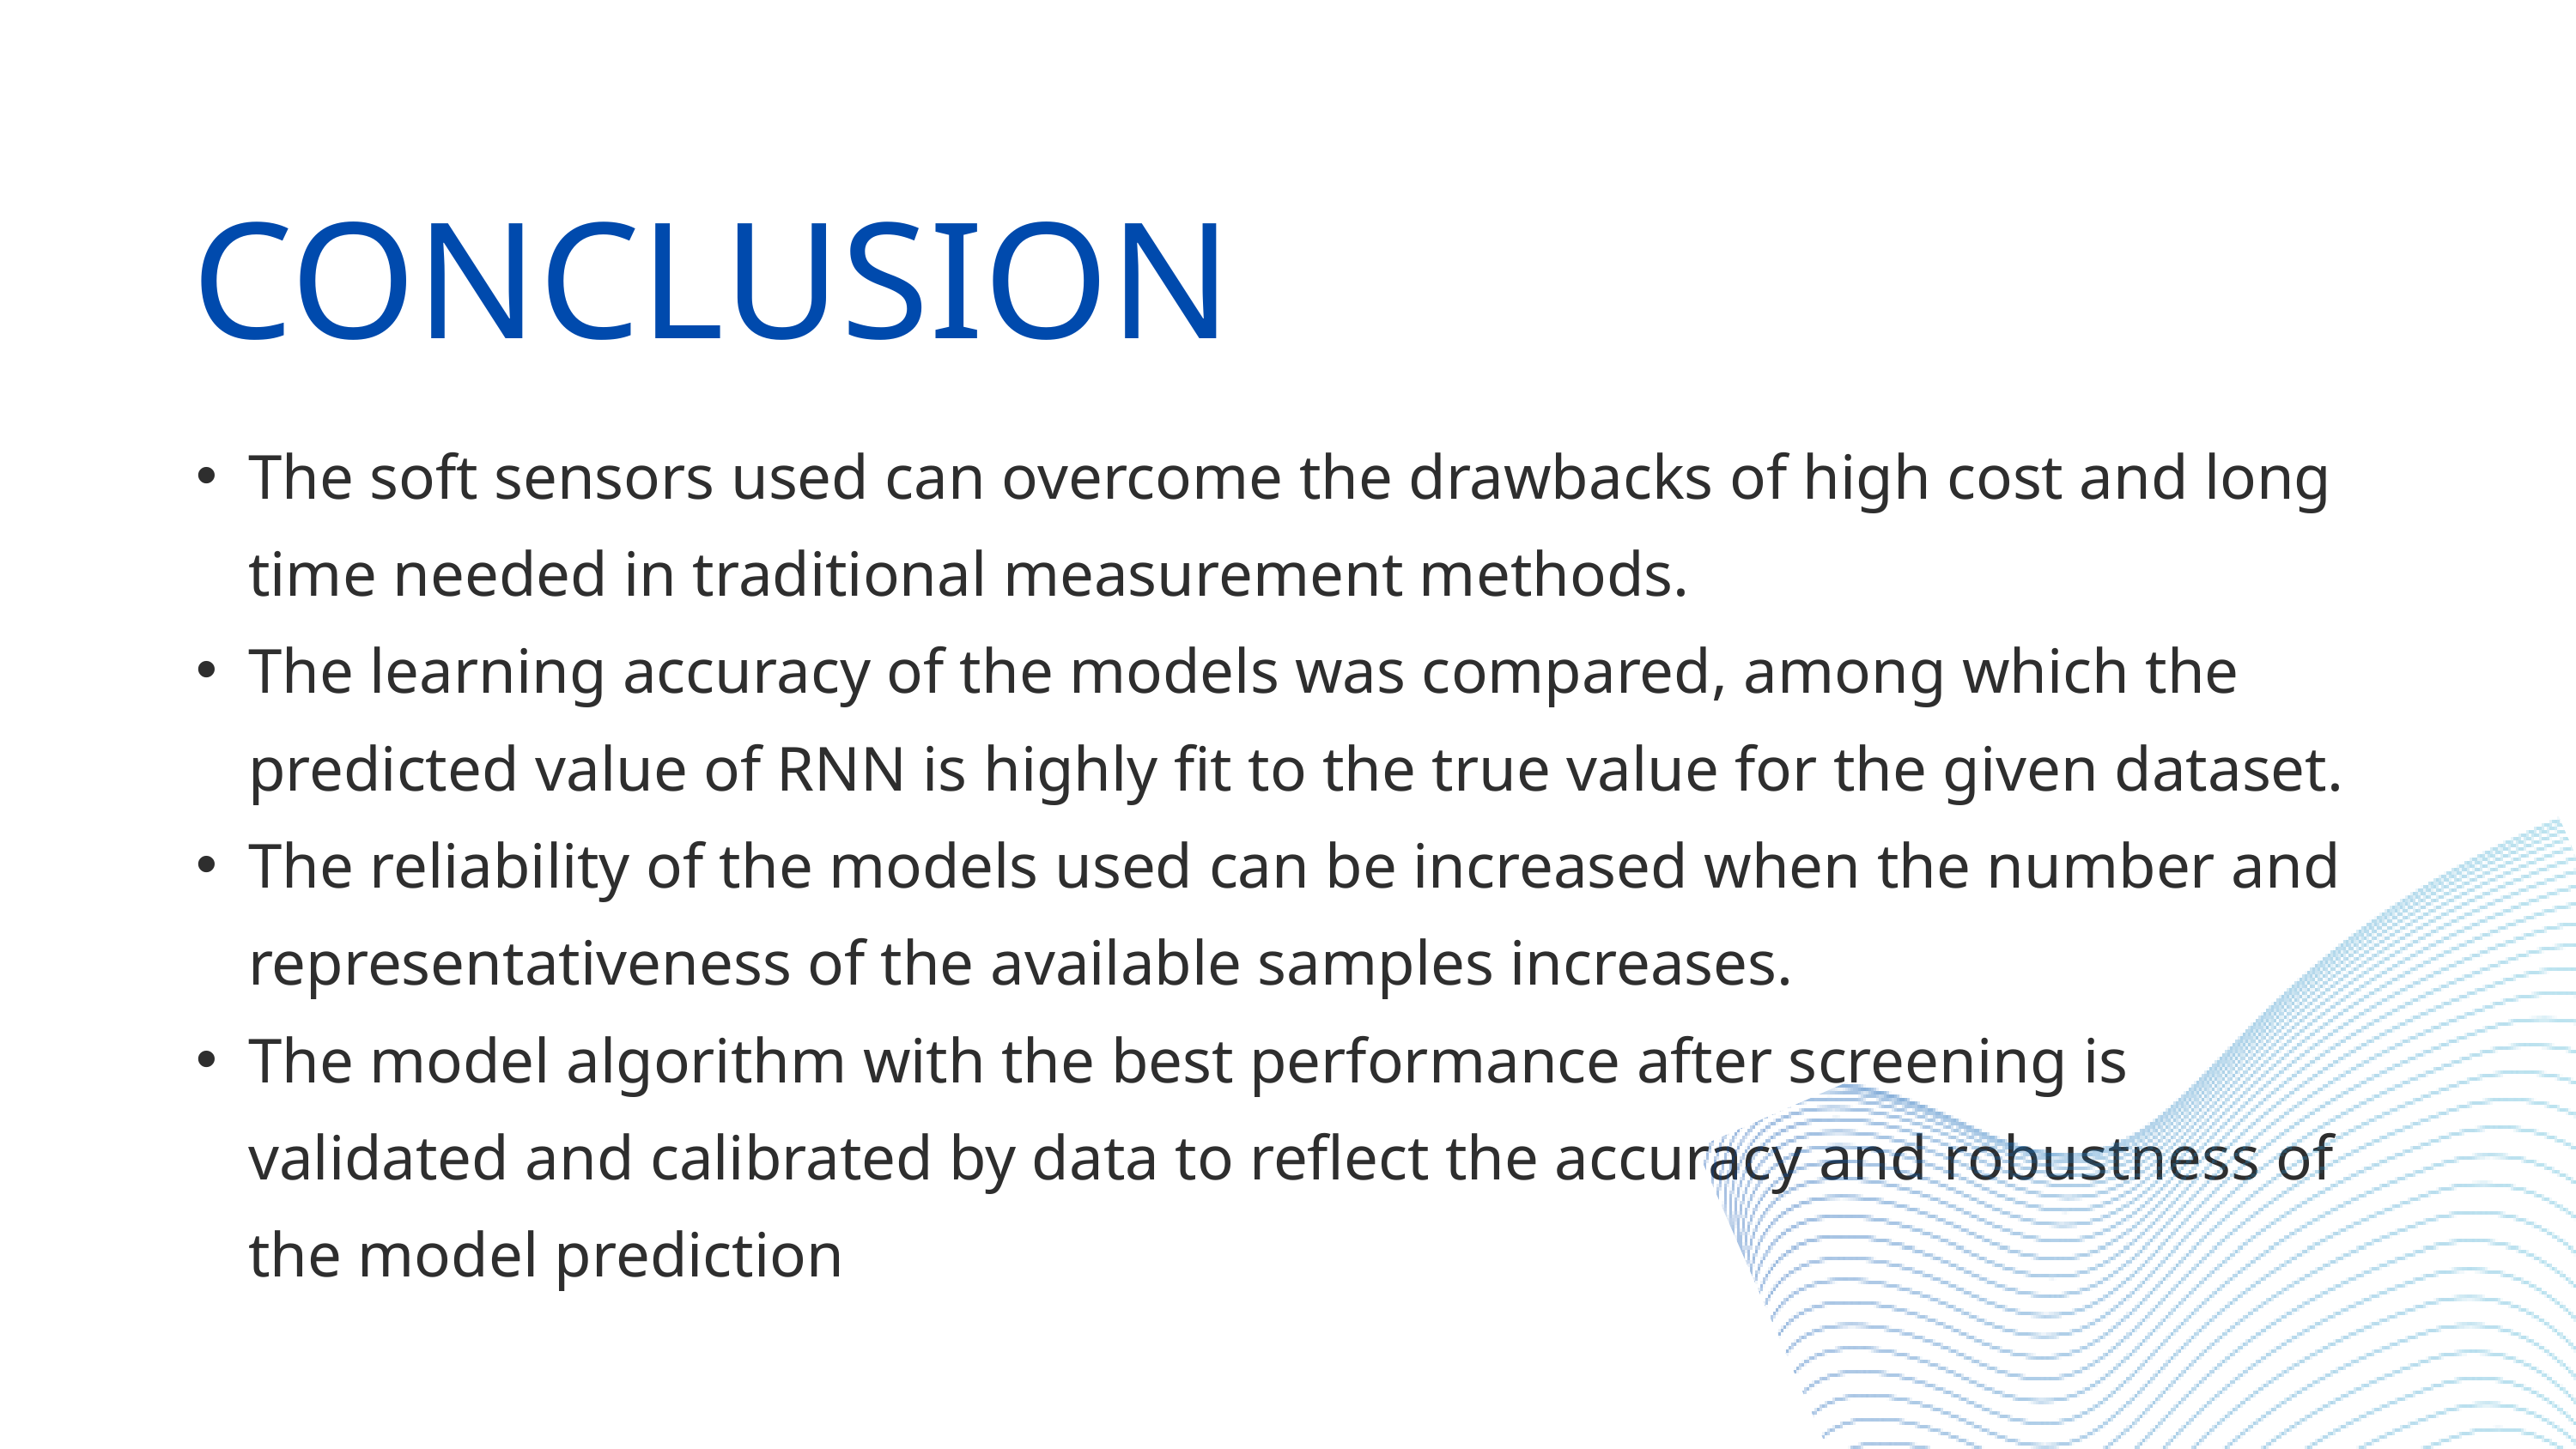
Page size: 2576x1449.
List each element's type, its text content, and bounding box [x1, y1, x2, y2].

text_box CONCLUSION [192, 209, 1336, 371]
text_box The soft sensors used can overcome the drawbacks of high cost and long time needed in traditional measurement methods. The learning accuracy of the models was compared, among which the predicted value of RNN is highly fit to the true value for the given dataset. The reliability of the models used can be increased when the number and representativeness of the available samples increases. The model algorithm with the best performance after screening is validated and calibrated by data to reflect the accuracy and robustness of the model prediction [144, 414, 2347, 1290]
text_box [1696, 779, 2576, 1449]
